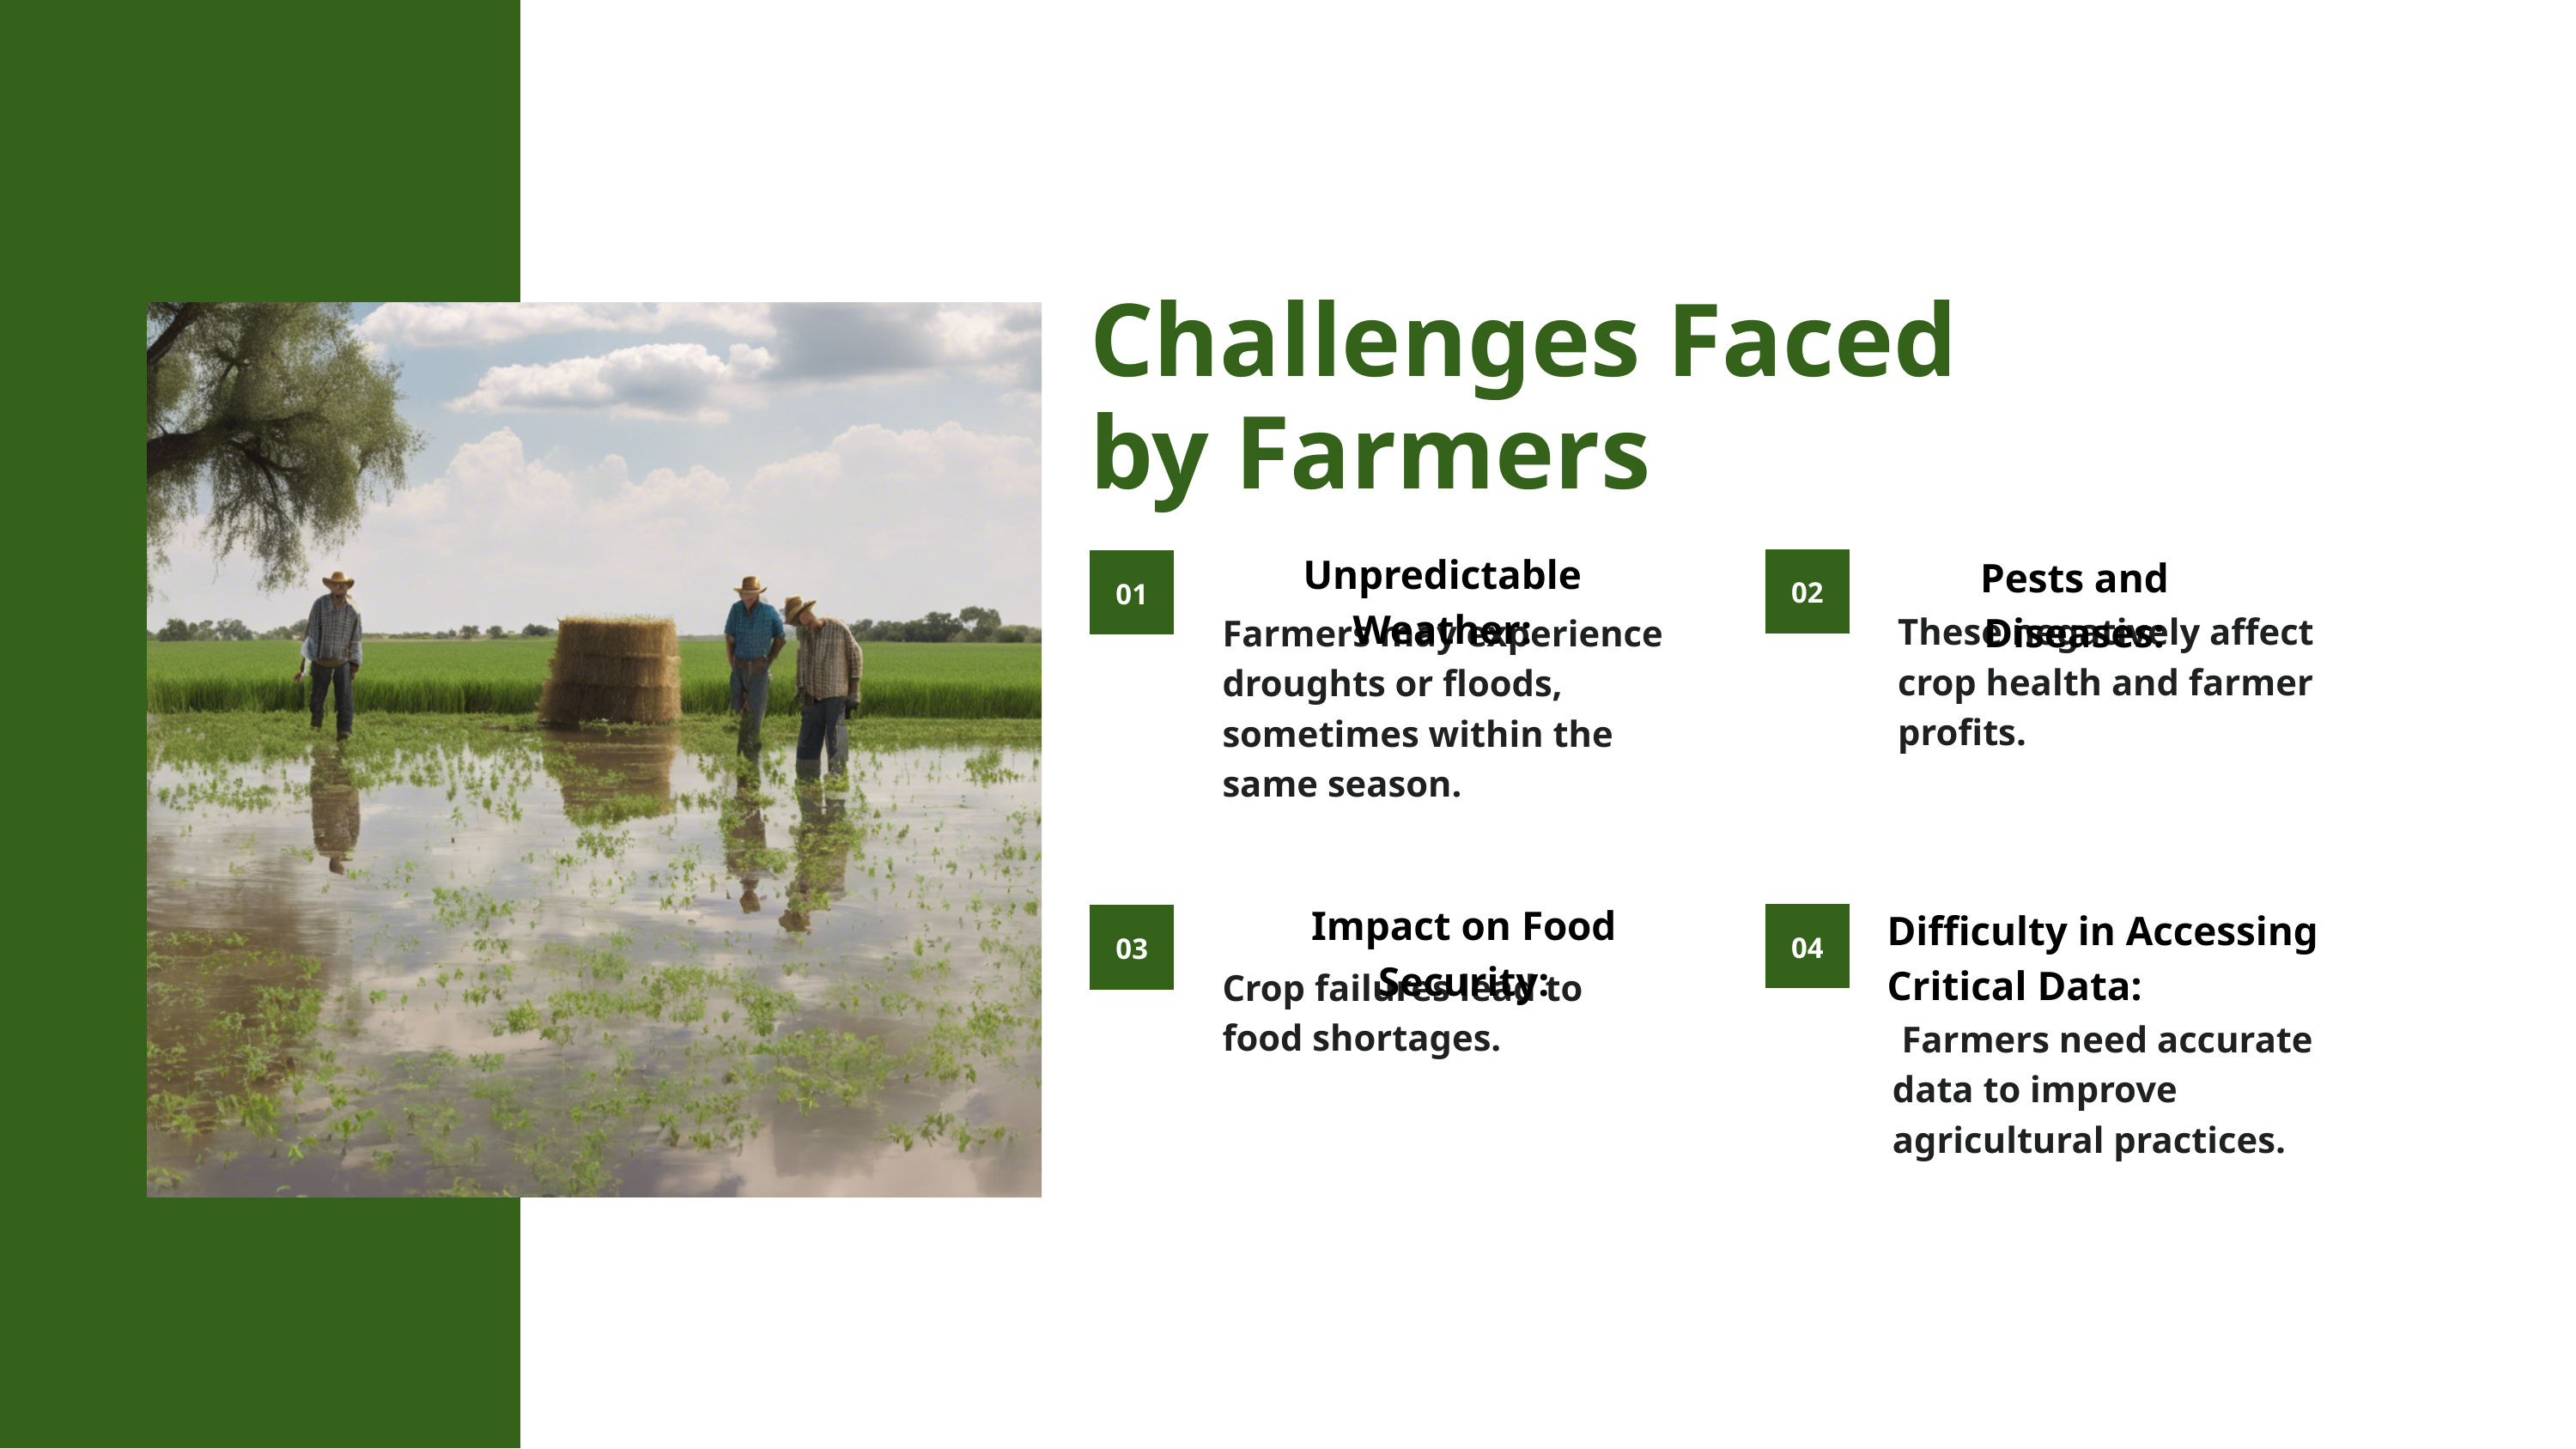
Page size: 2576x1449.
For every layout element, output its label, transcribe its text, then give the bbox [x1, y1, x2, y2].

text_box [1090, 549, 1175, 635]
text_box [1765, 549, 1850, 634]
text_box Impact on Food Security: [1223, 893, 1705, 1003]
text_box Difficulty in Accessing Critical Data: [1886, 898, 2348, 1009]
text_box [1765, 903, 1850, 989]
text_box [146, 301, 1042, 1197]
text_box Pests and Diseases: [1886, 545, 2262, 656]
text_box Farmers need accurate data to improve agricultural practices. [1892, 1009, 2343, 1161]
text_box Unpredictable Weather: [1212, 542, 1674, 652]
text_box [1090, 905, 1175, 990]
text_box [0, 0, 521, 1449]
text_box Crop failures lead to food shortages. [1222, 958, 1674, 1059]
text_box Challenges Faced by Farmers [1090, 283, 1998, 509]
text_box Farmers may experience droughts or floods, sometimes within the same season. [1222, 603, 1705, 804]
text_box These negatively affect crop health and farmer profits. [1898, 602, 2381, 753]
